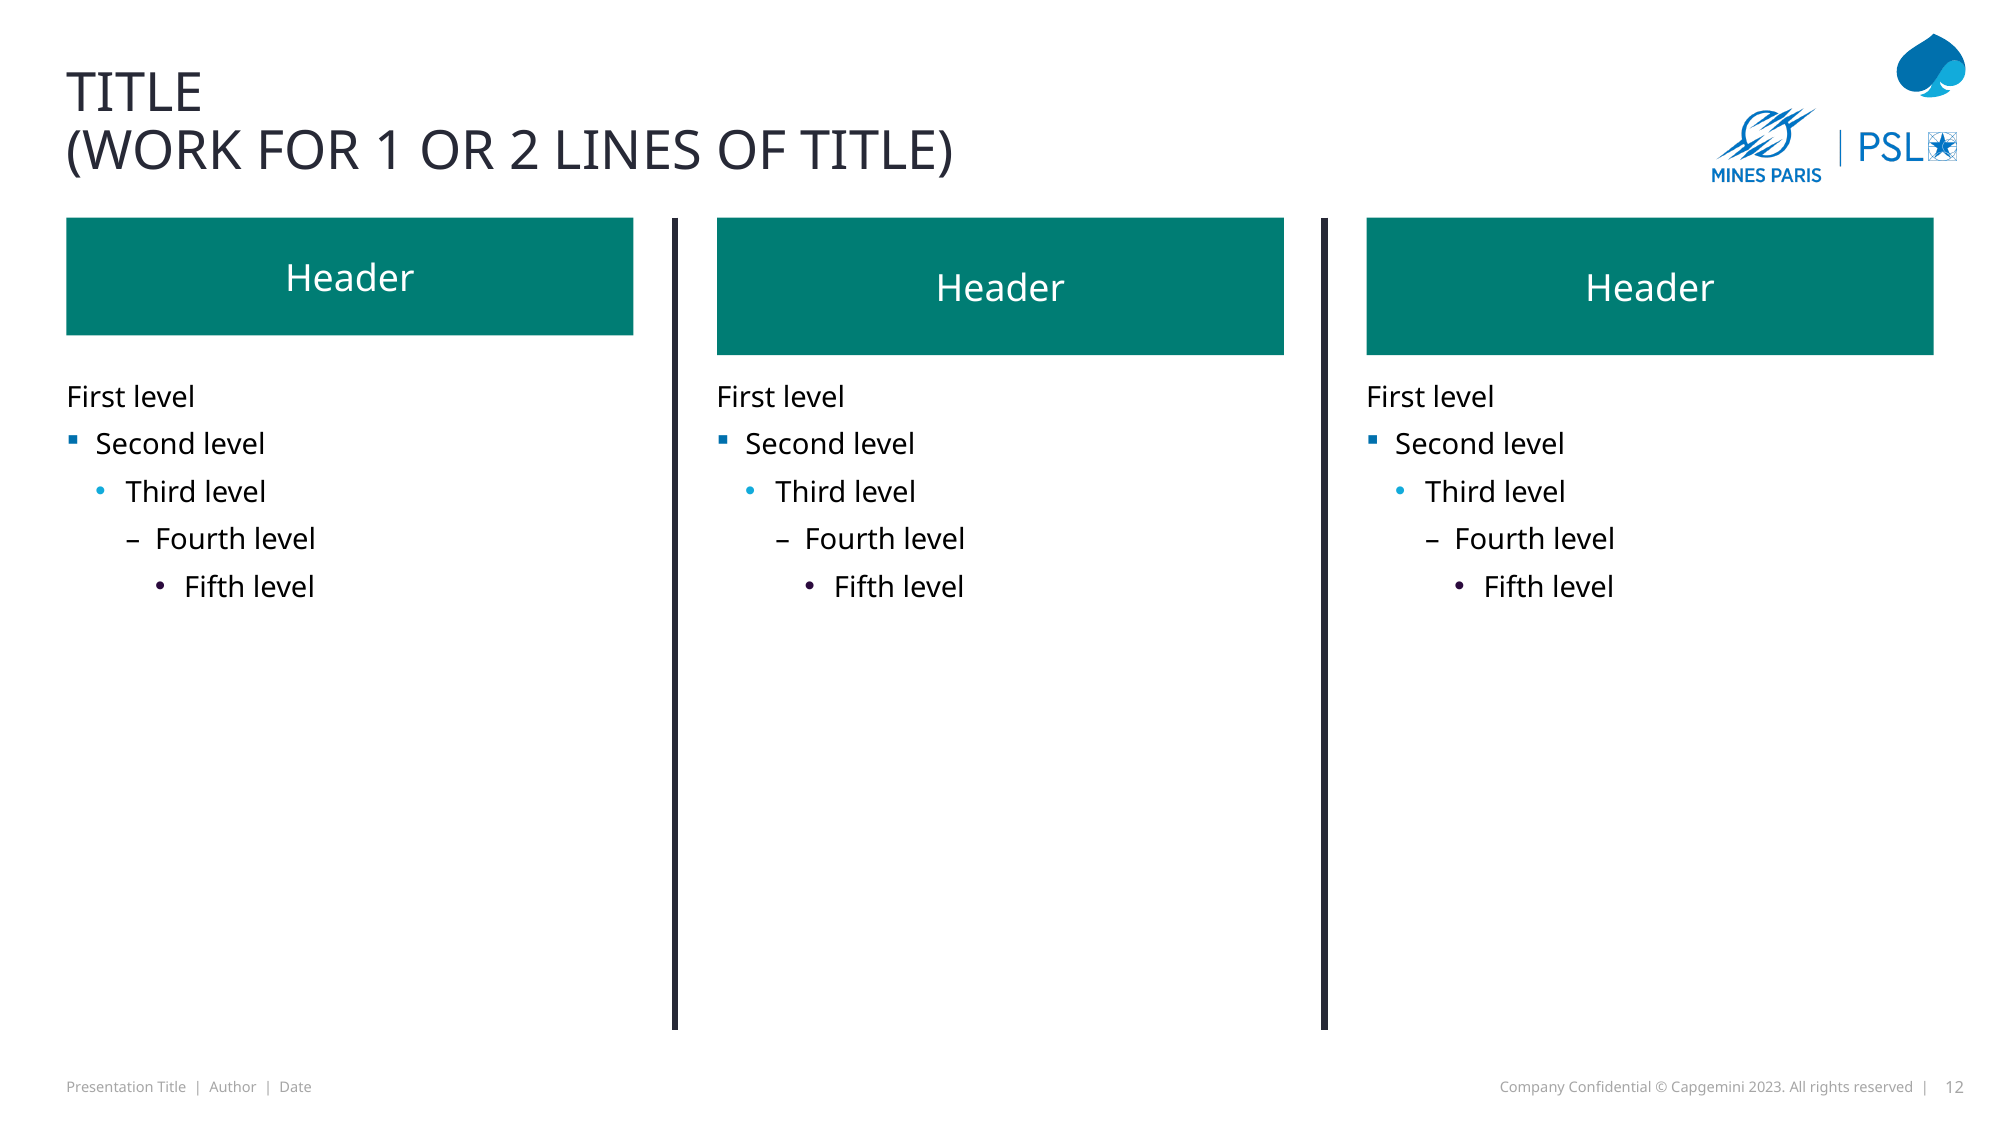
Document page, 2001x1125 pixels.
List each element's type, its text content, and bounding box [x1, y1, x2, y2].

list Header [66, 217, 634, 336]
list Header [717, 217, 1284, 356]
list First level Second level Third level Fourth level Fifth level [66, 378, 634, 1047]
list Header [1366, 217, 1934, 356]
picture [1697, 55, 1972, 235]
title Title (Work for 1 or 2 lines of title) [66, 63, 1863, 182]
list First level Second level Third level Fourth level Fifth level [1365, 378, 1933, 1047]
list First level Second level Third level Fourth level Fifth level [716, 378, 1284, 1047]
